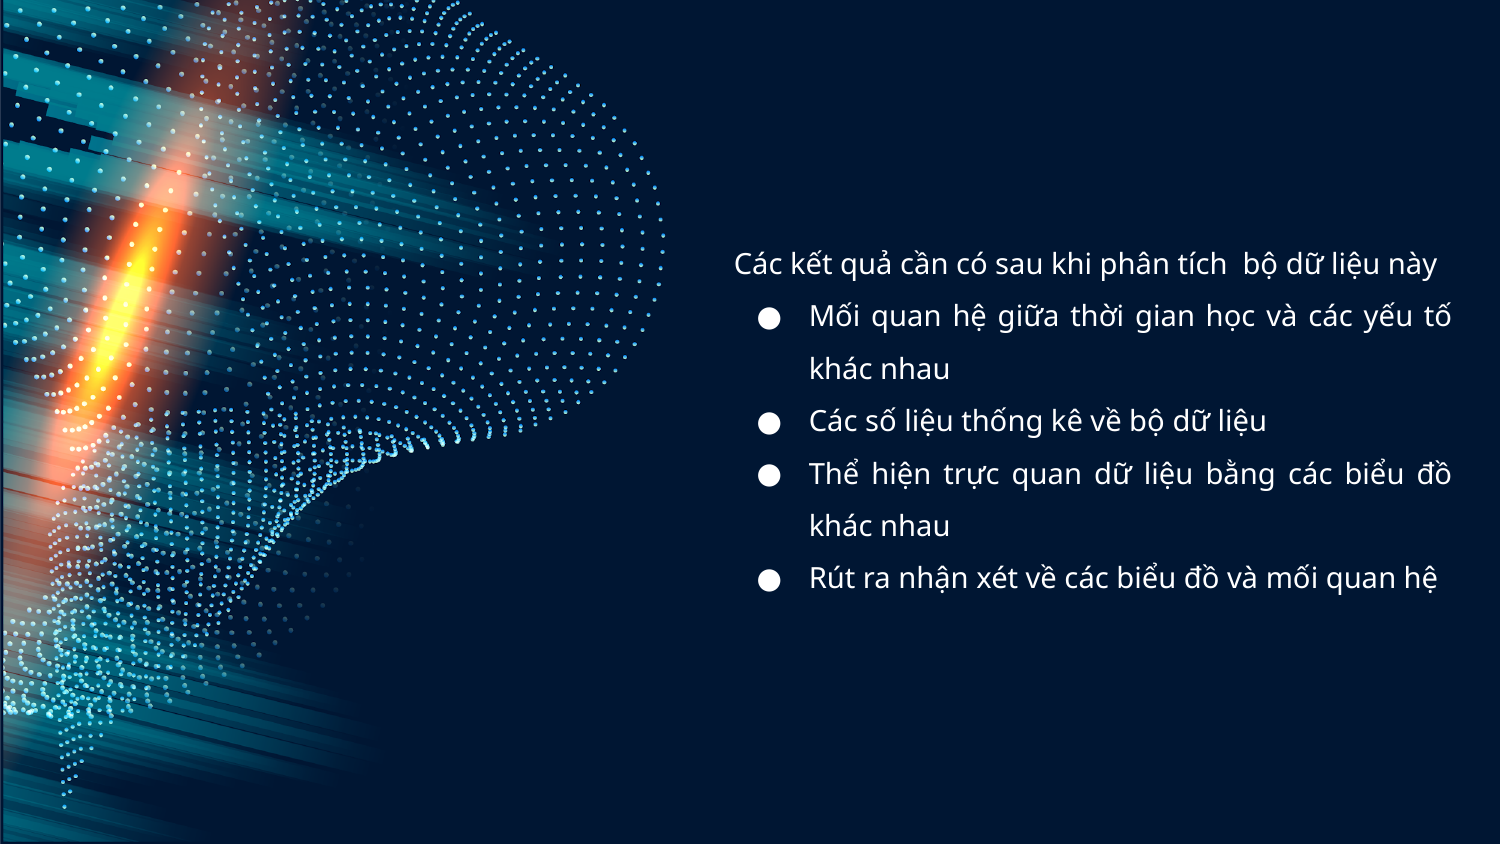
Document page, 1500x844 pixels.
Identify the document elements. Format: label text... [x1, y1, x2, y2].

list Các kết quả cần có sau khi phân tích bộ dữ liệu này Mối quan hệ giữa thời gian học và các yếu tố khác nhau Các số liệu thống kê về bộ dữ liệu Thể hiện trực quan dữ liệu bằng các biểu đồ khác nhau Rút ra nhận xét về các biểu đồ và mối quan hệ [718, 212, 1468, 731]
picture [0, 0, 1500, 844]
